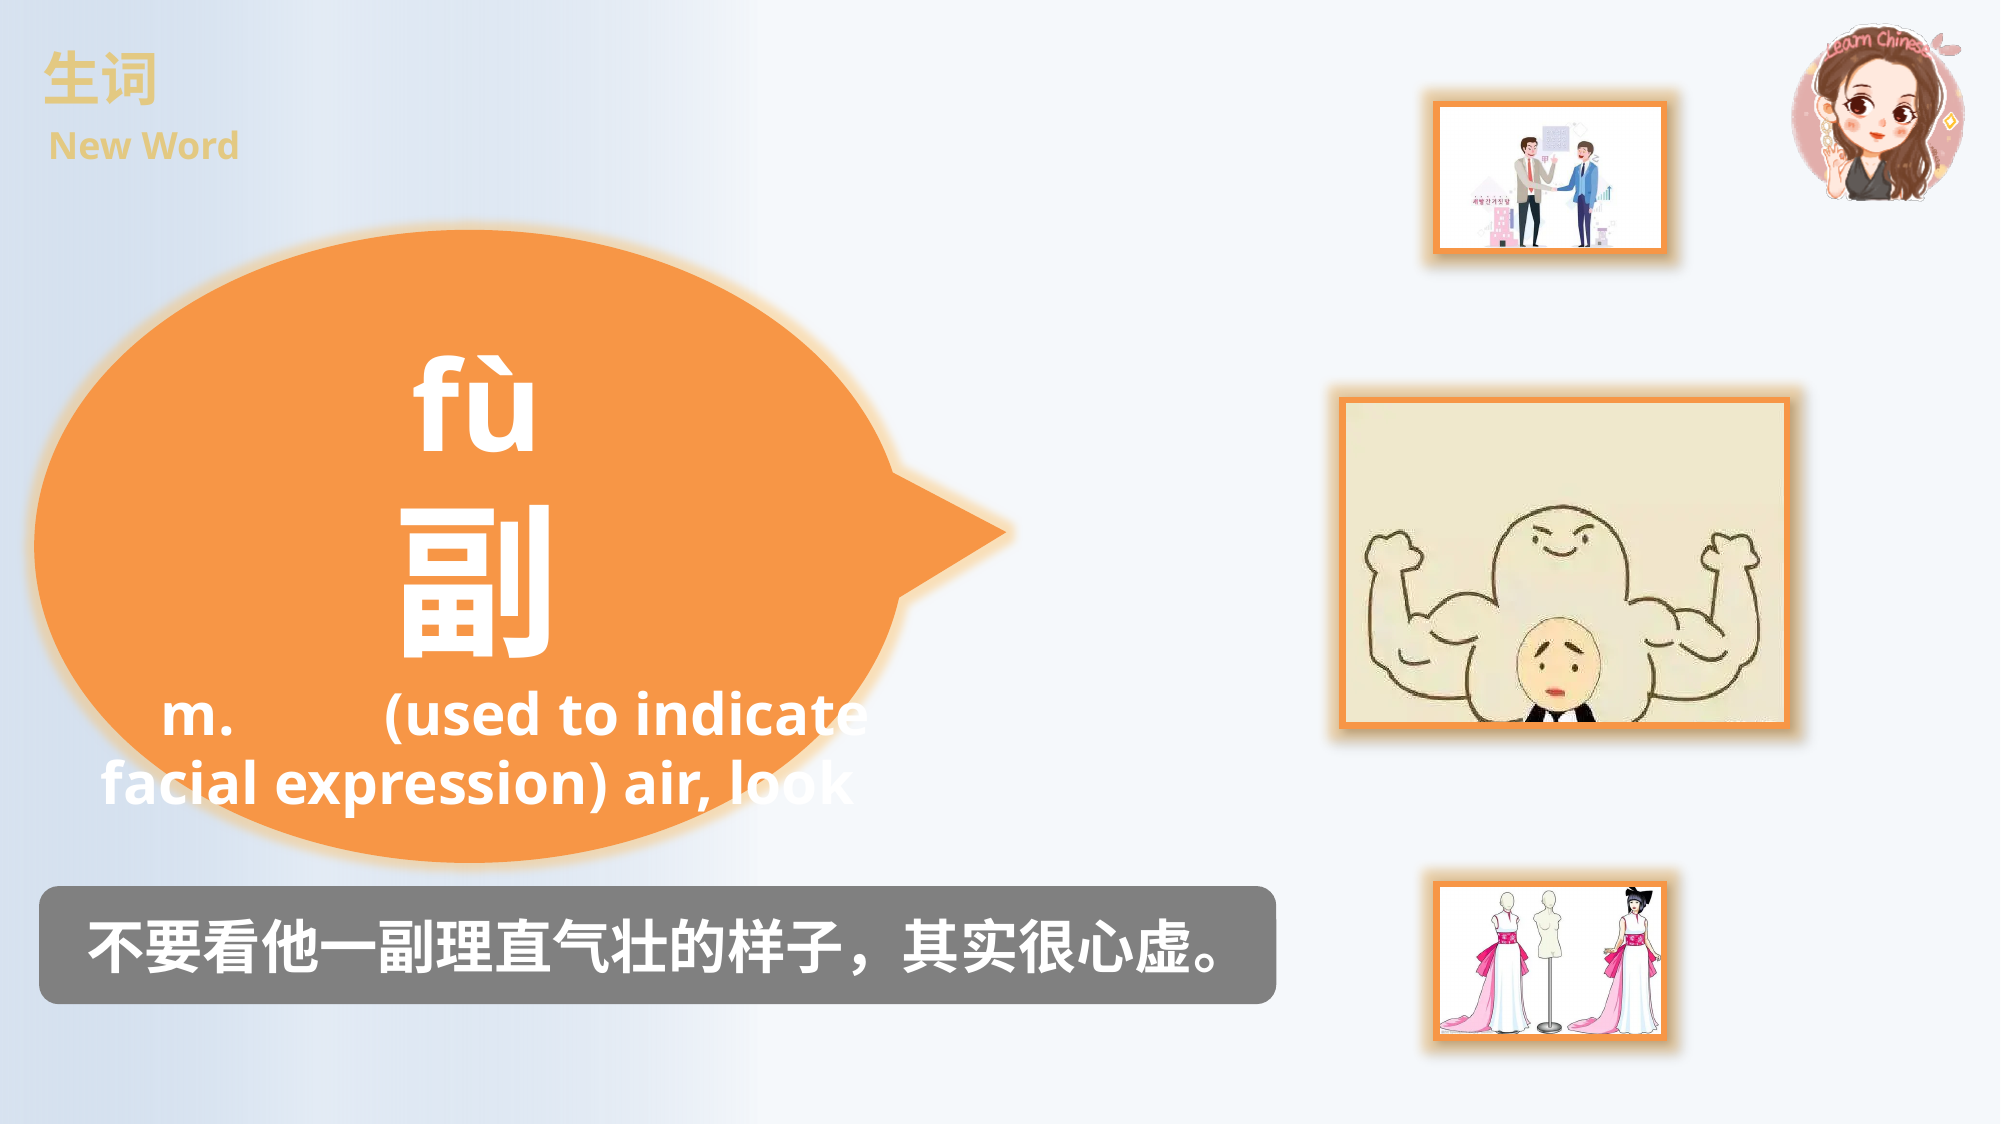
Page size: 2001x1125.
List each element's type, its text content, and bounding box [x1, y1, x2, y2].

picture [0, 0, 2001, 1125]
text_box New Word [33, 115, 256, 175]
text_box 生词 [27, 35, 174, 120]
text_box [27, 234, 928, 859]
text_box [38, 886, 1300, 1005]
